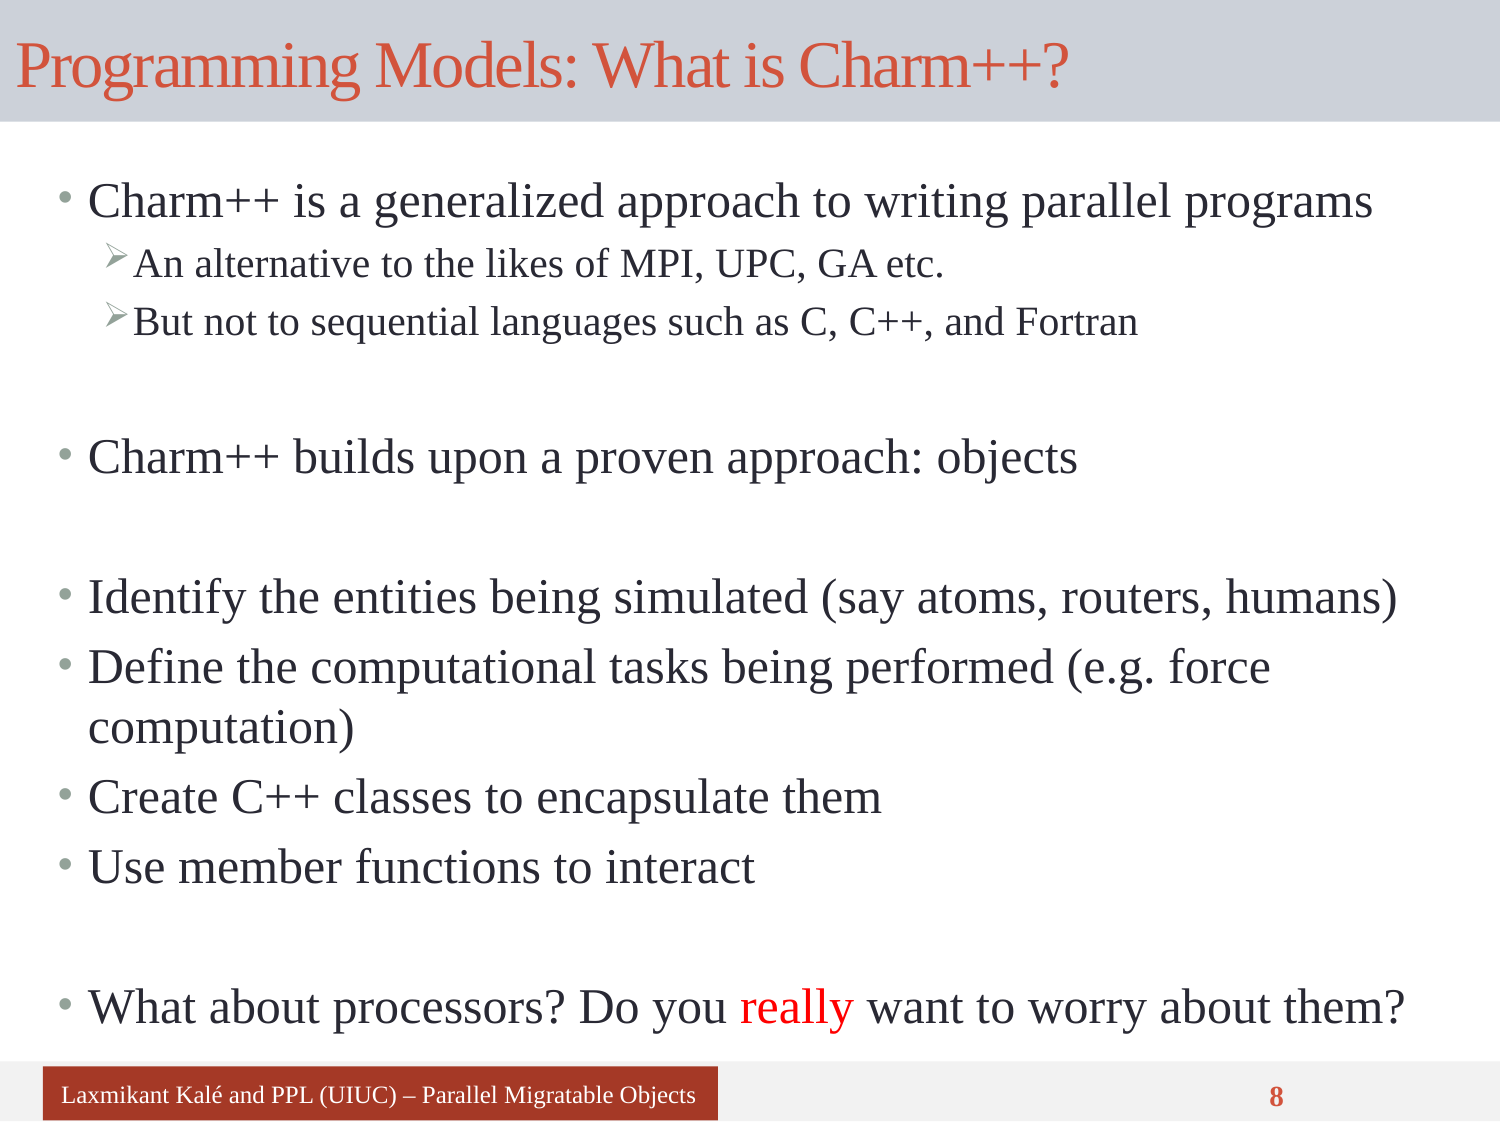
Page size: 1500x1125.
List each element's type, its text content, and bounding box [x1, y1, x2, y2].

slide_number 8 [1254, 1067, 1457, 1122]
title Programming Models: What is Charm++? [0, 0, 1500, 122]
footer Laxmikant Kalé and PPL (UIUC) – Parallel Migratable Objects [42, 1066, 718, 1121]
list Charm++ is a generalized approach to writing parallel programs An alternative to the likes of MPI, UPC, GA etc. But not to sequential languages such as C, C++, and Fortran Charm++ builds upon a proven approach: objects Identify the entities being simulated (say atoms, routers, humans) Define the computational tasks being performed (e.g. force computation) Create C++ classes to encapsulate them Use member functions to interact What about processors? Do you really want to worry about them? [42, 154, 1457, 1047]
